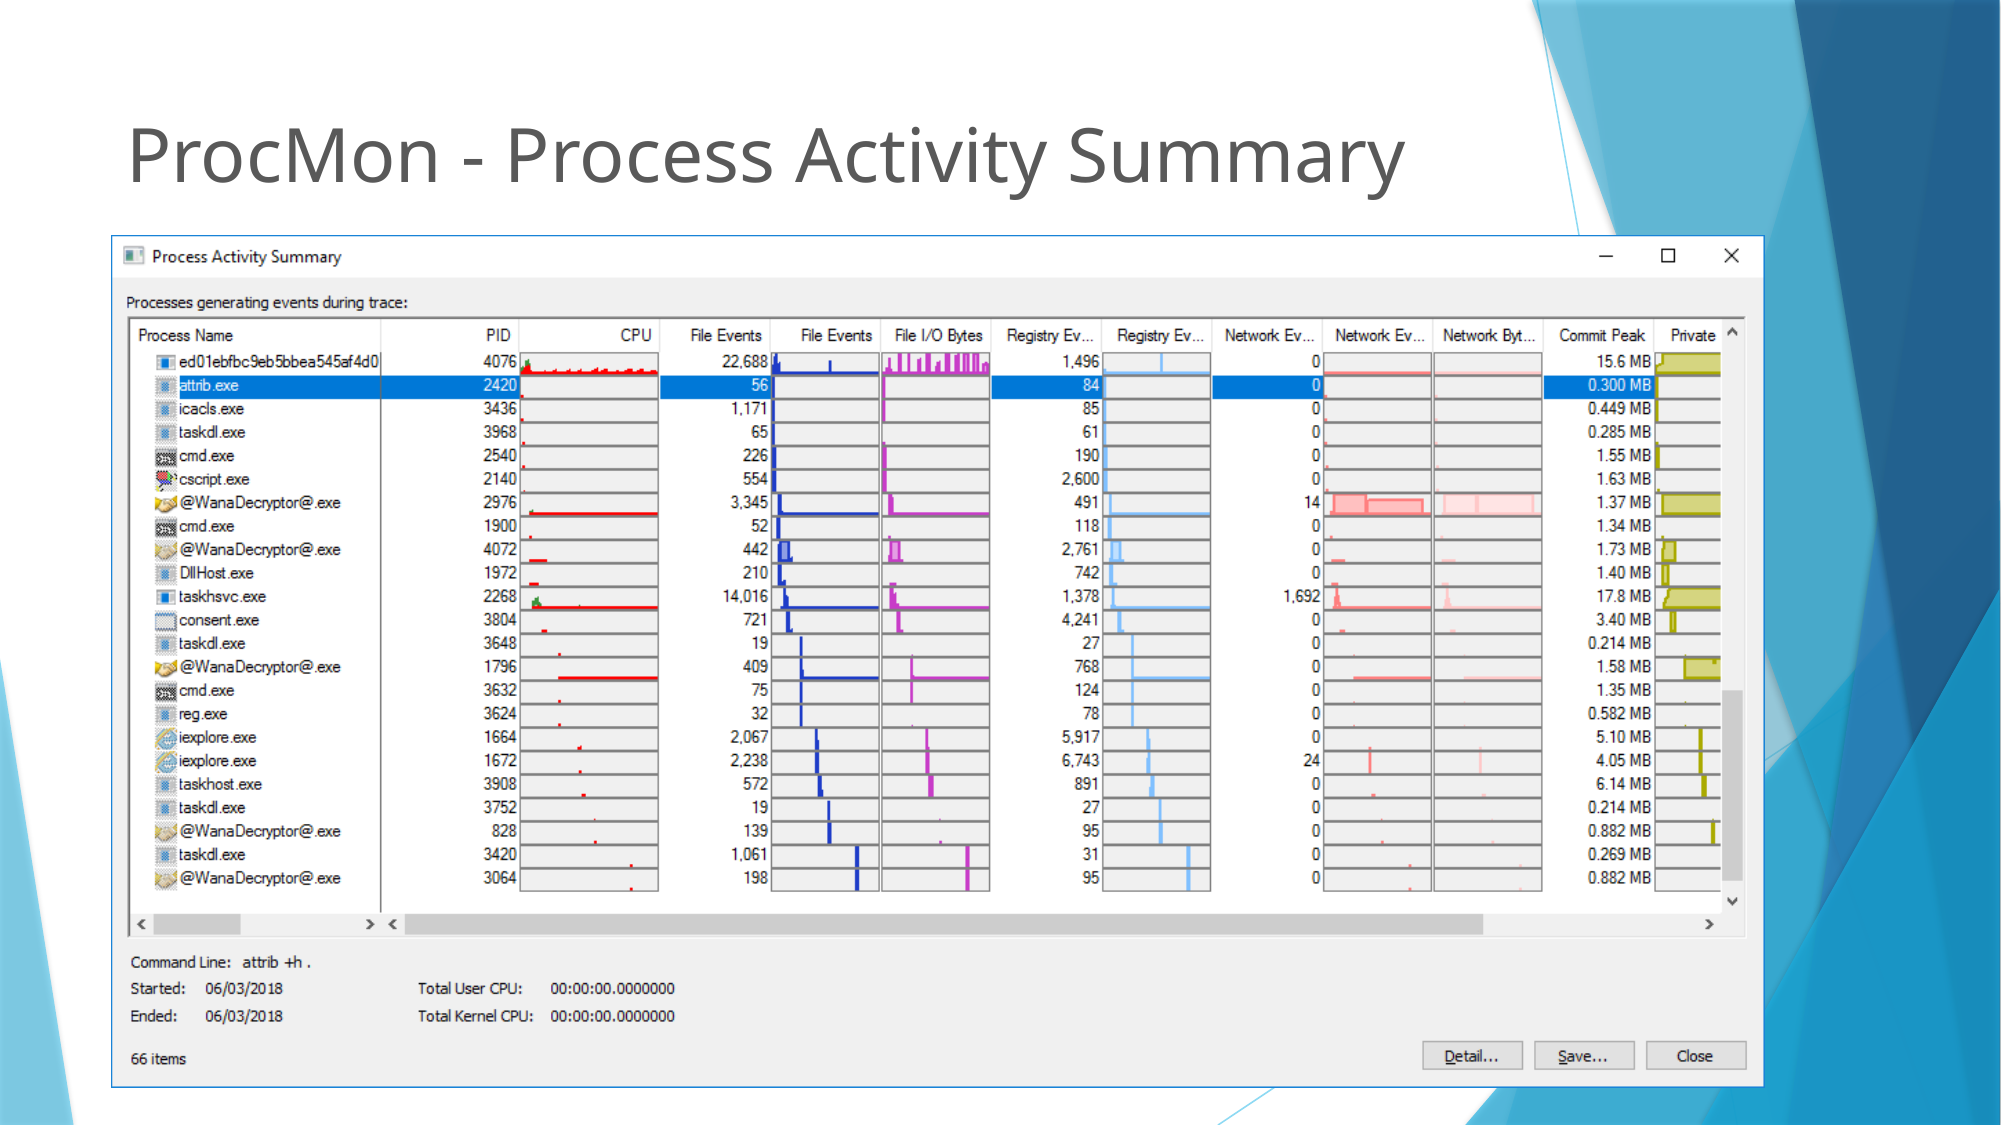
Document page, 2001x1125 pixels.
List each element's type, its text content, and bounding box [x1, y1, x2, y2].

title ProcMon - Process Activity Summary [111, 99, 1522, 234]
picture [110, 234, 1765, 1089]
